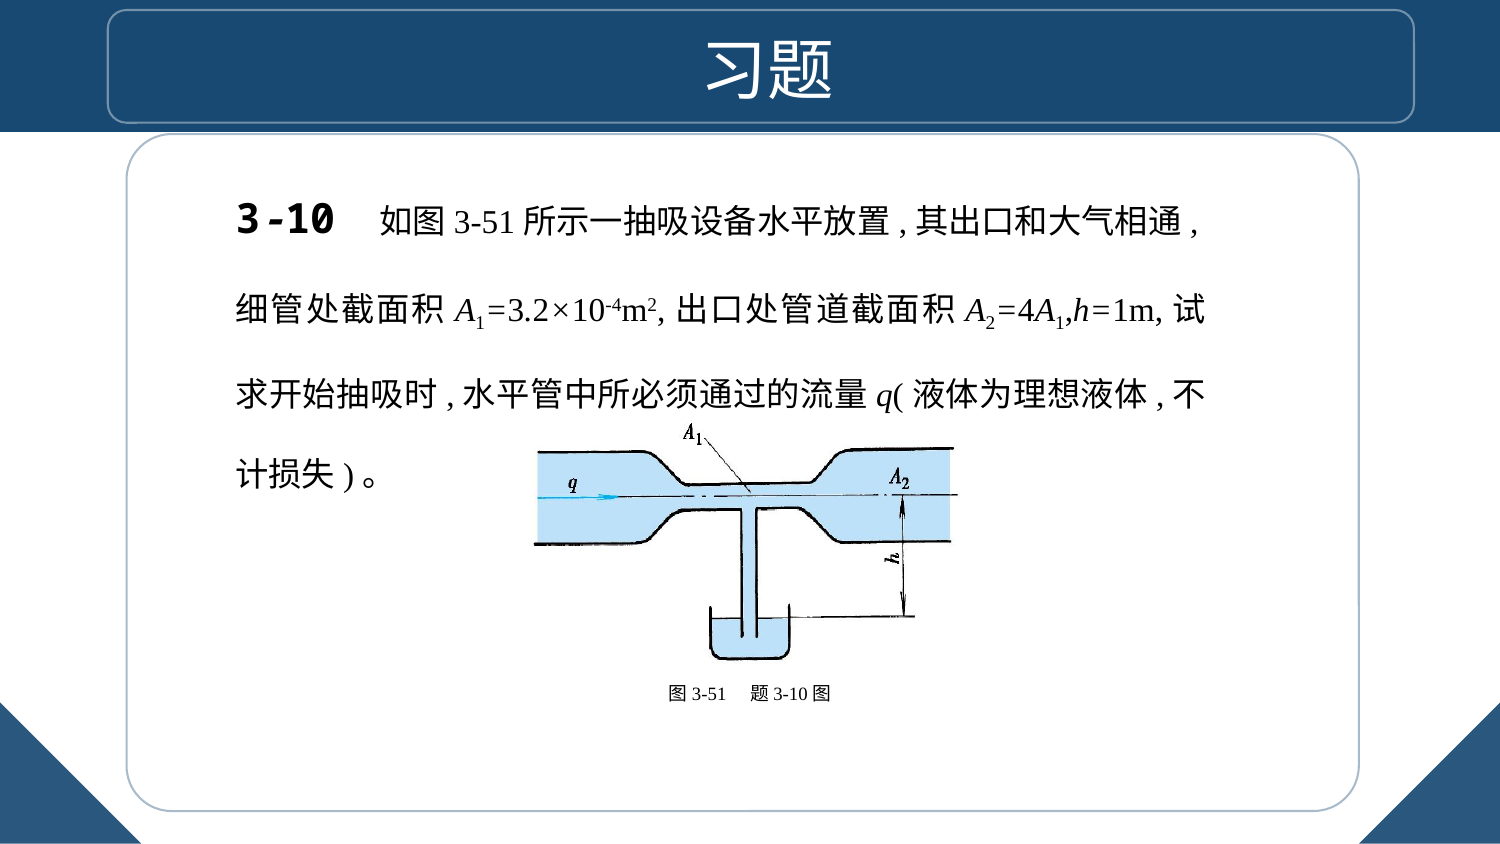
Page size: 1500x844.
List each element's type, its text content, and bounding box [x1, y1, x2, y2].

text_box [0, 700, 144, 844]
text_box 图3-51 题3-10图 [653, 674, 847, 712]
picture [524, 423, 961, 664]
text_box [1357, 701, 1500, 844]
text_box [106, 8, 1416, 124]
text_box 3-10 如图3-51所示一抽吸设备水平放置,其出口和大气相通,细管处截面积A1=3.2×10-4m2,出口处管道截面积A2=4A1,h=1m,试求开始抽吸时,水平管中所必须通过的流量q(液体为理想液体,不计损失)。 [220, 134, 1221, 501]
text_box [125, 133, 1360, 813]
